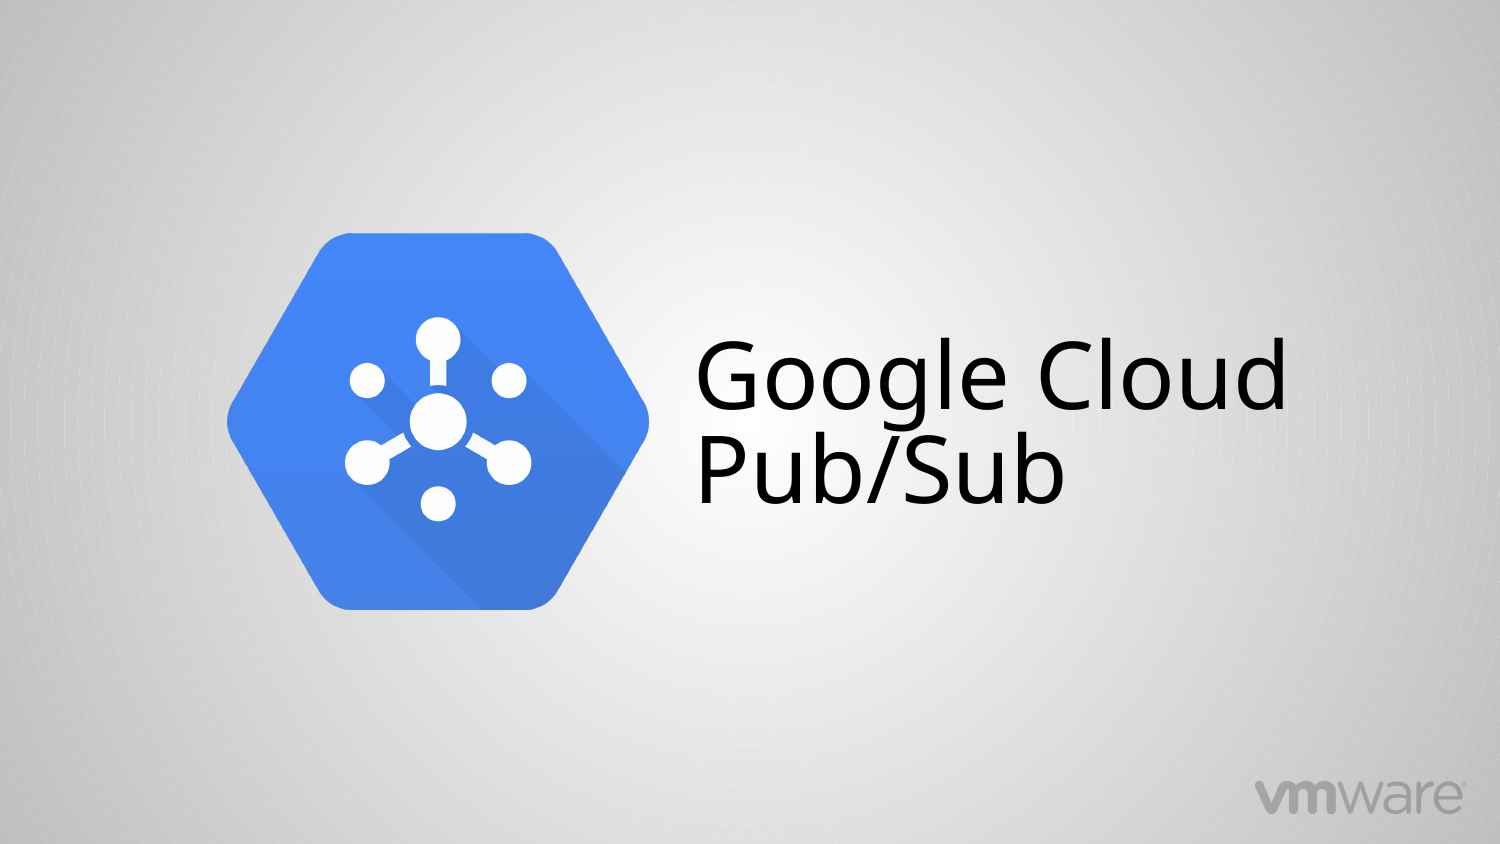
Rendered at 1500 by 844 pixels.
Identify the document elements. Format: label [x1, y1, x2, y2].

text_box [226, 210, 1274, 633]
